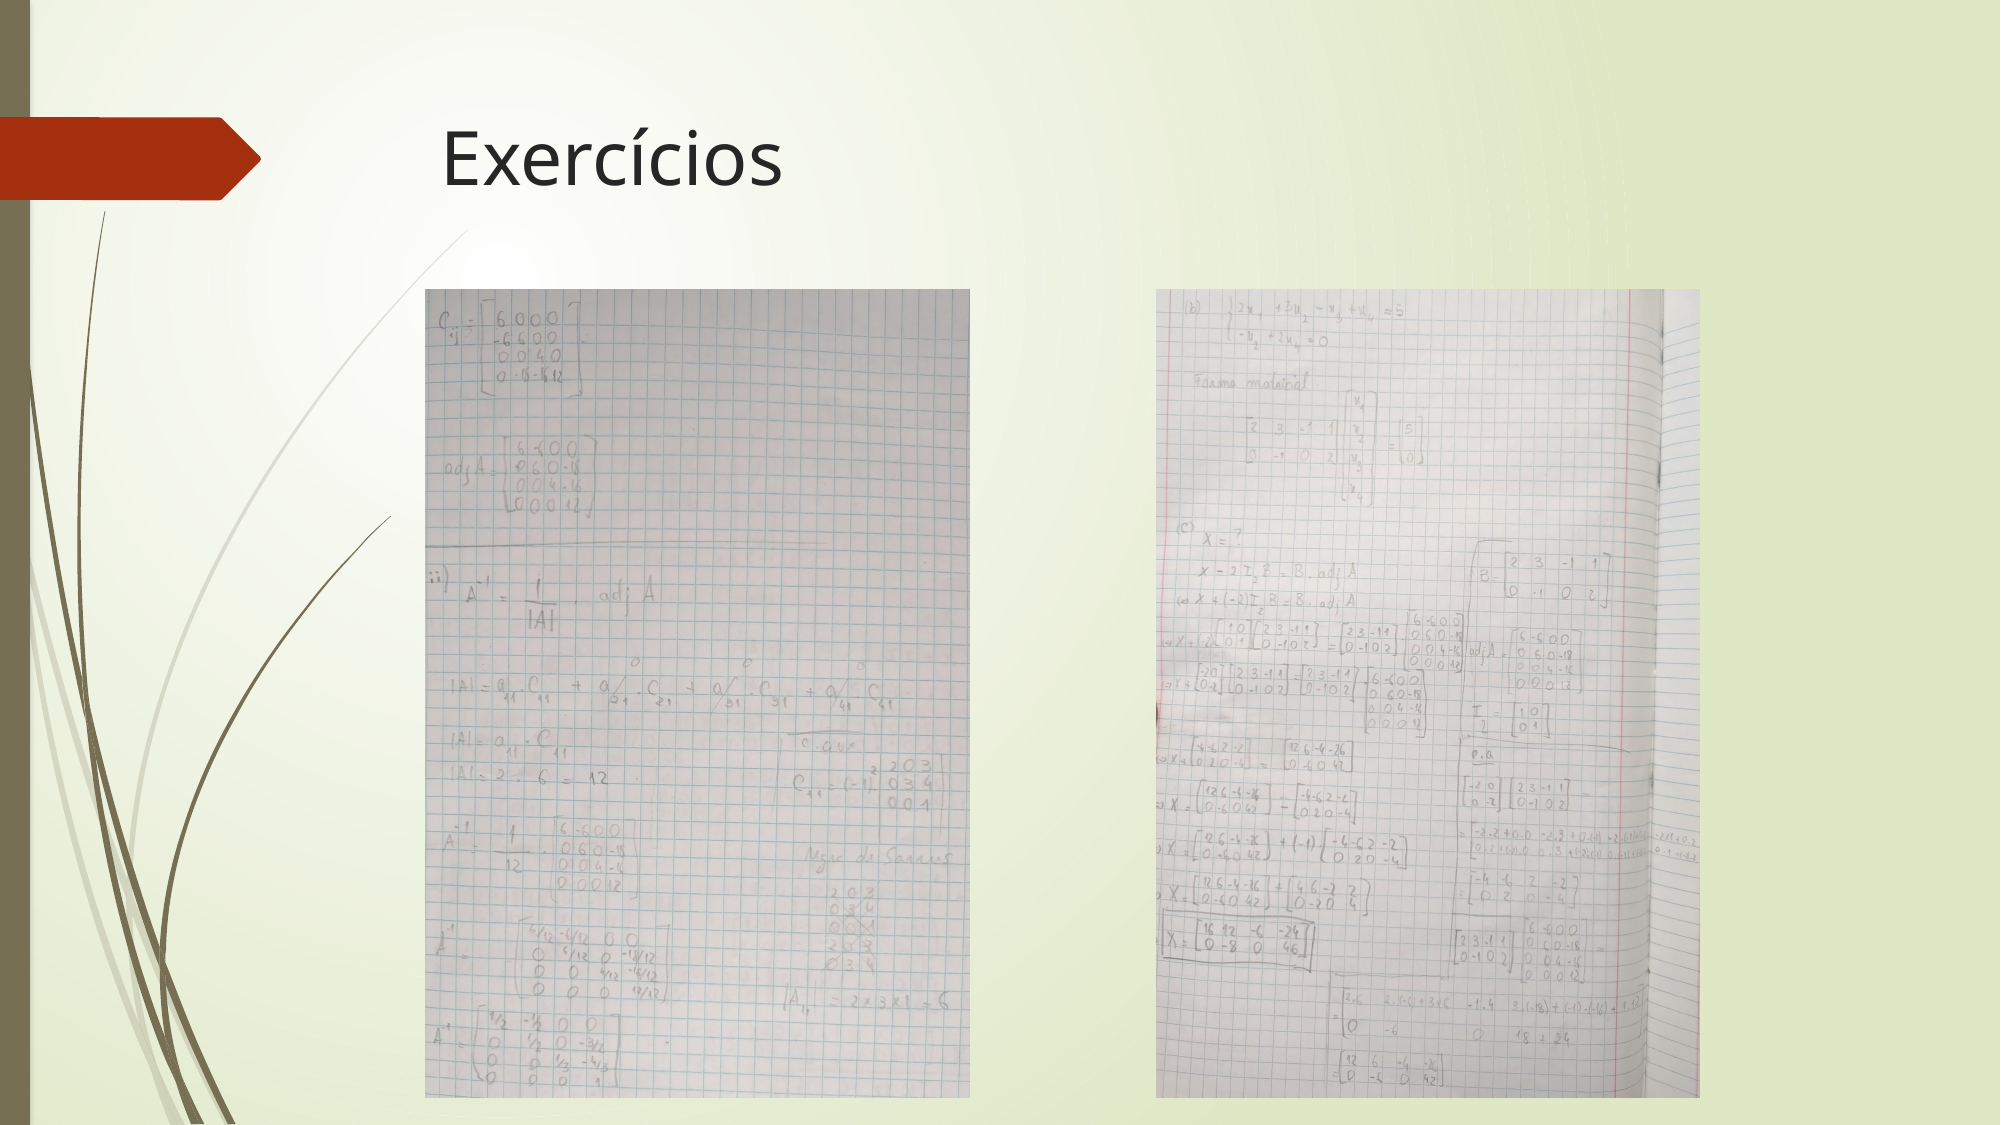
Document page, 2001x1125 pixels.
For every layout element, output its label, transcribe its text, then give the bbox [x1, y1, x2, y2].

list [425, 289, 970, 1099]
picture [1156, 289, 1701, 1099]
title Exercícios [425, 102, 1888, 313]
